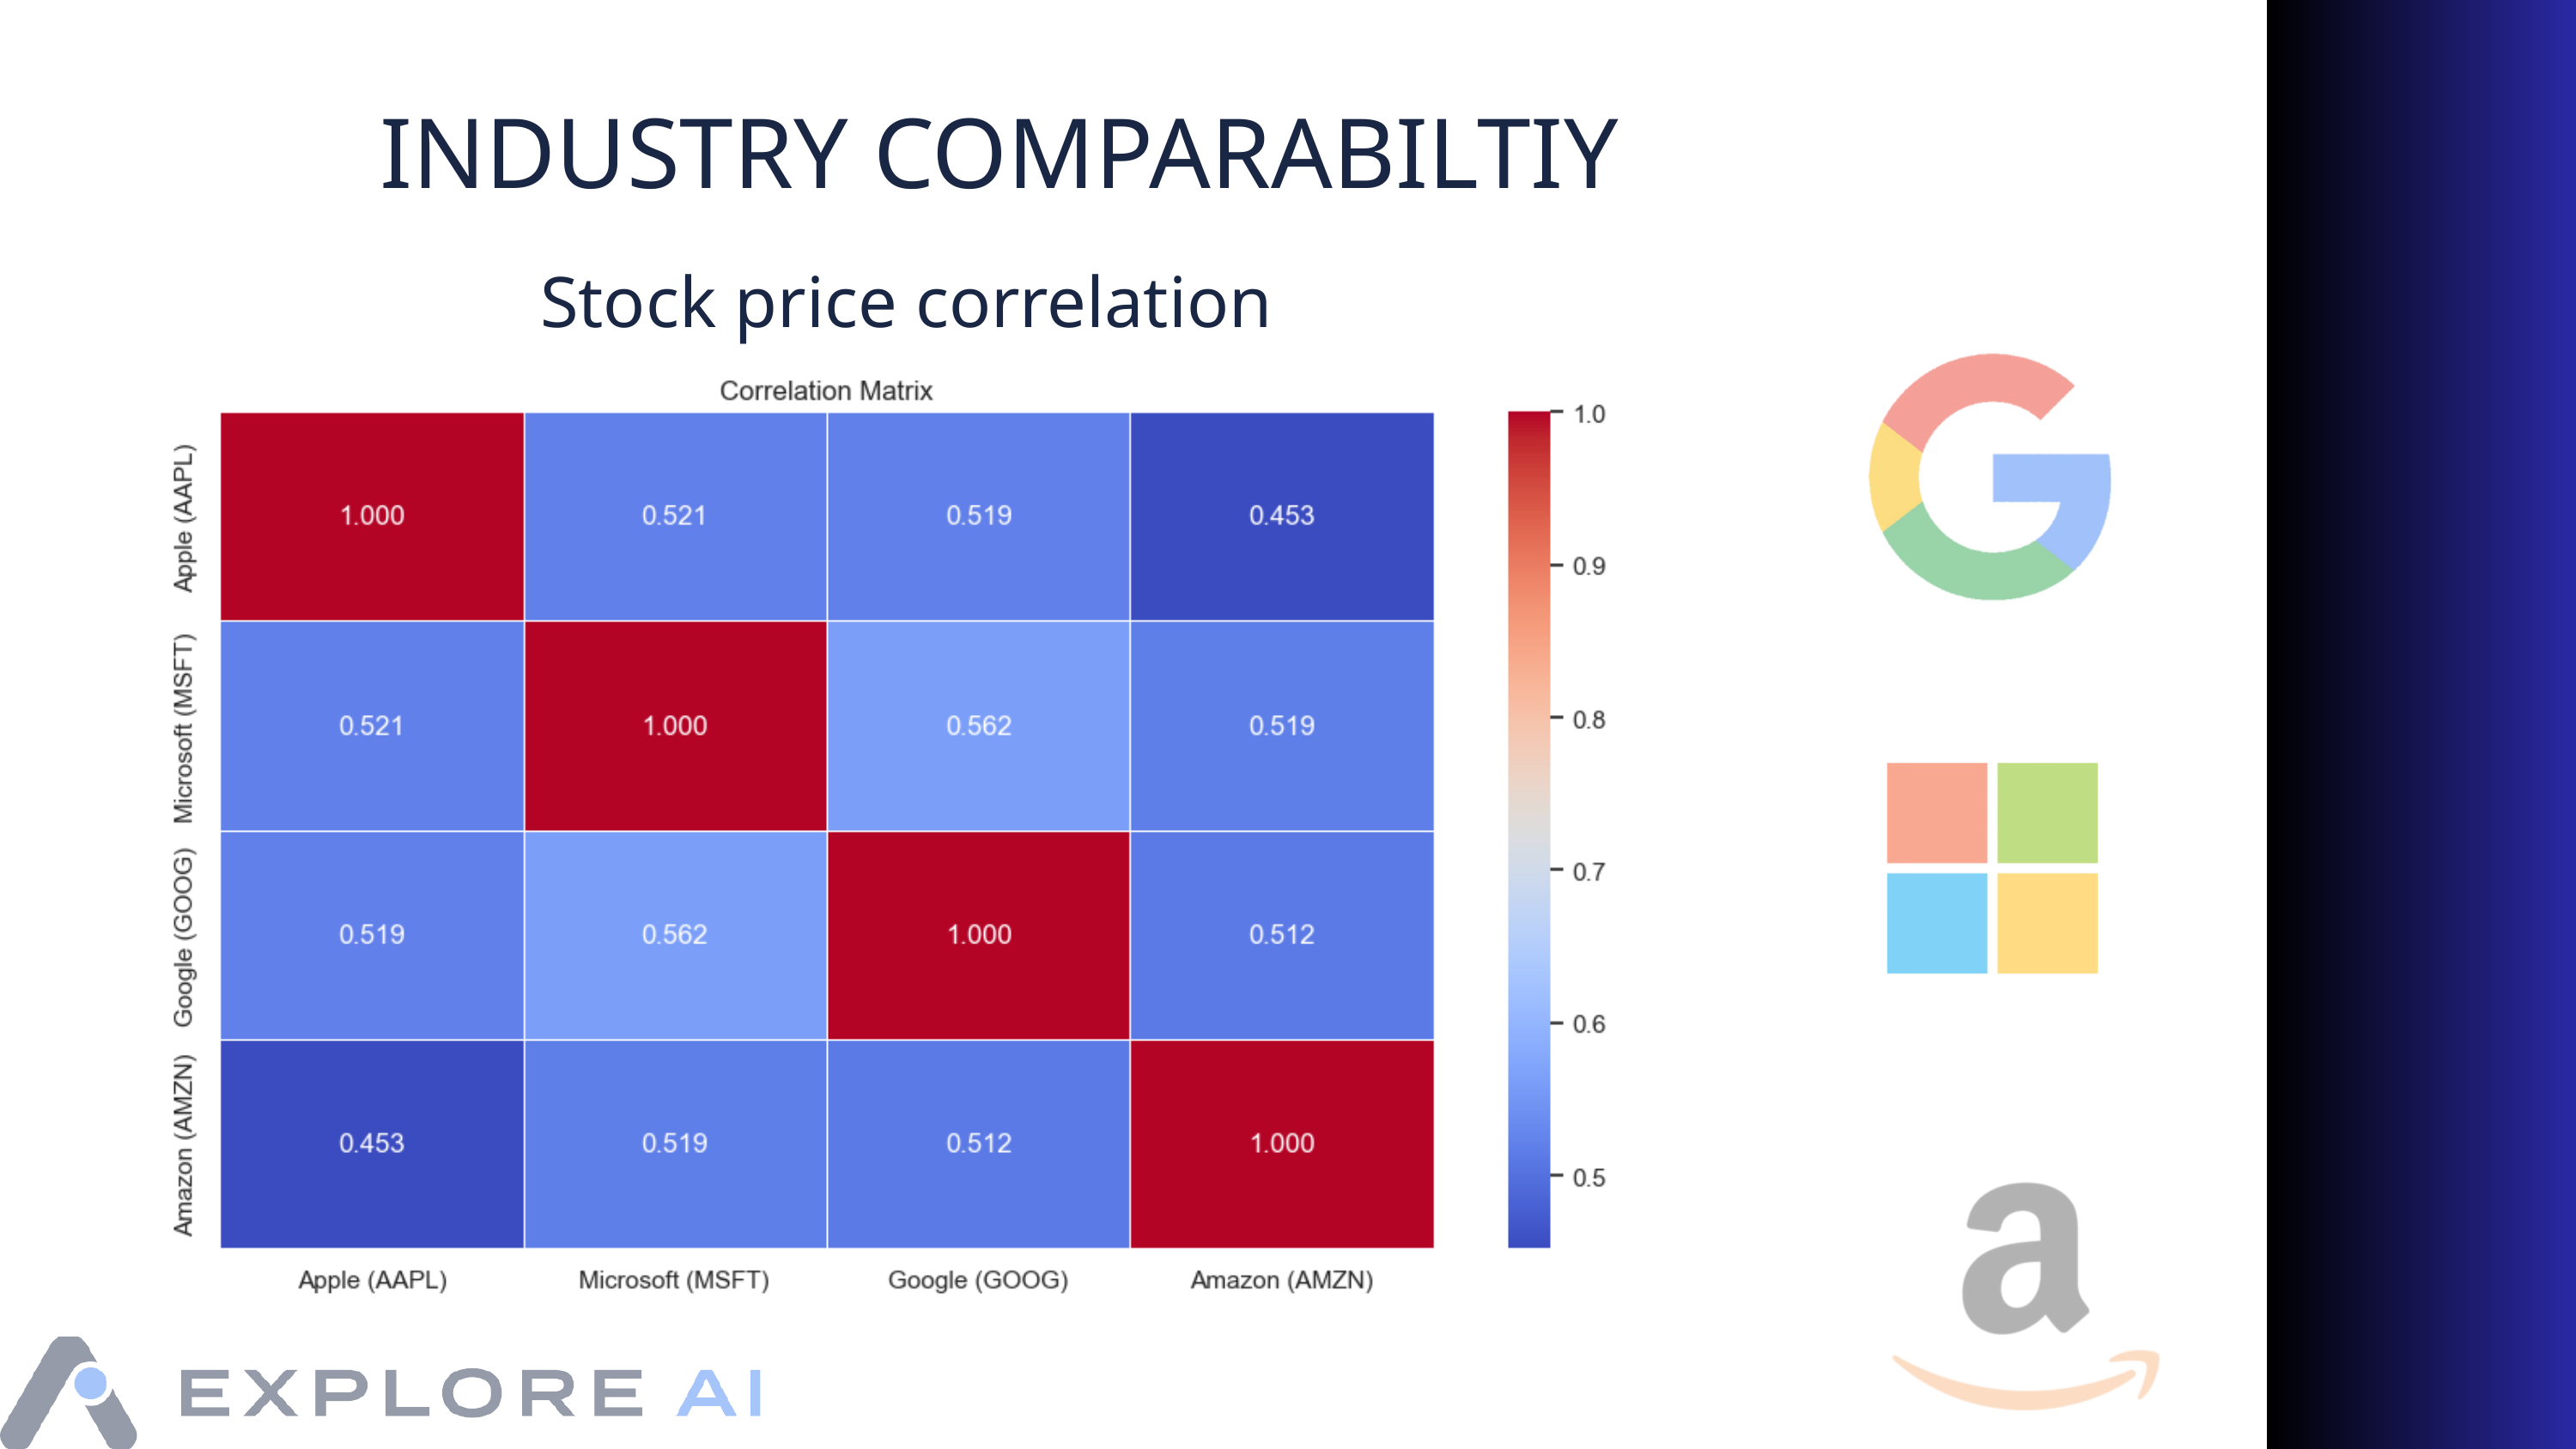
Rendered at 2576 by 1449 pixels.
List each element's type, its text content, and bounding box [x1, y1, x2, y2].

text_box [2266, 0, 2576, 1449]
text_box [0, 1337, 761, 1449]
text_box [1828, 336, 2157, 642]
text_box INDUSTRY COMPARABILTIY [44, 72, 1954, 208]
text_box Stock price correlation [433, 243, 1380, 342]
text_box [1877, 753, 2108, 984]
text_box [1841, 1112, 2211, 1449]
text_box [160, 365, 1622, 1308]
